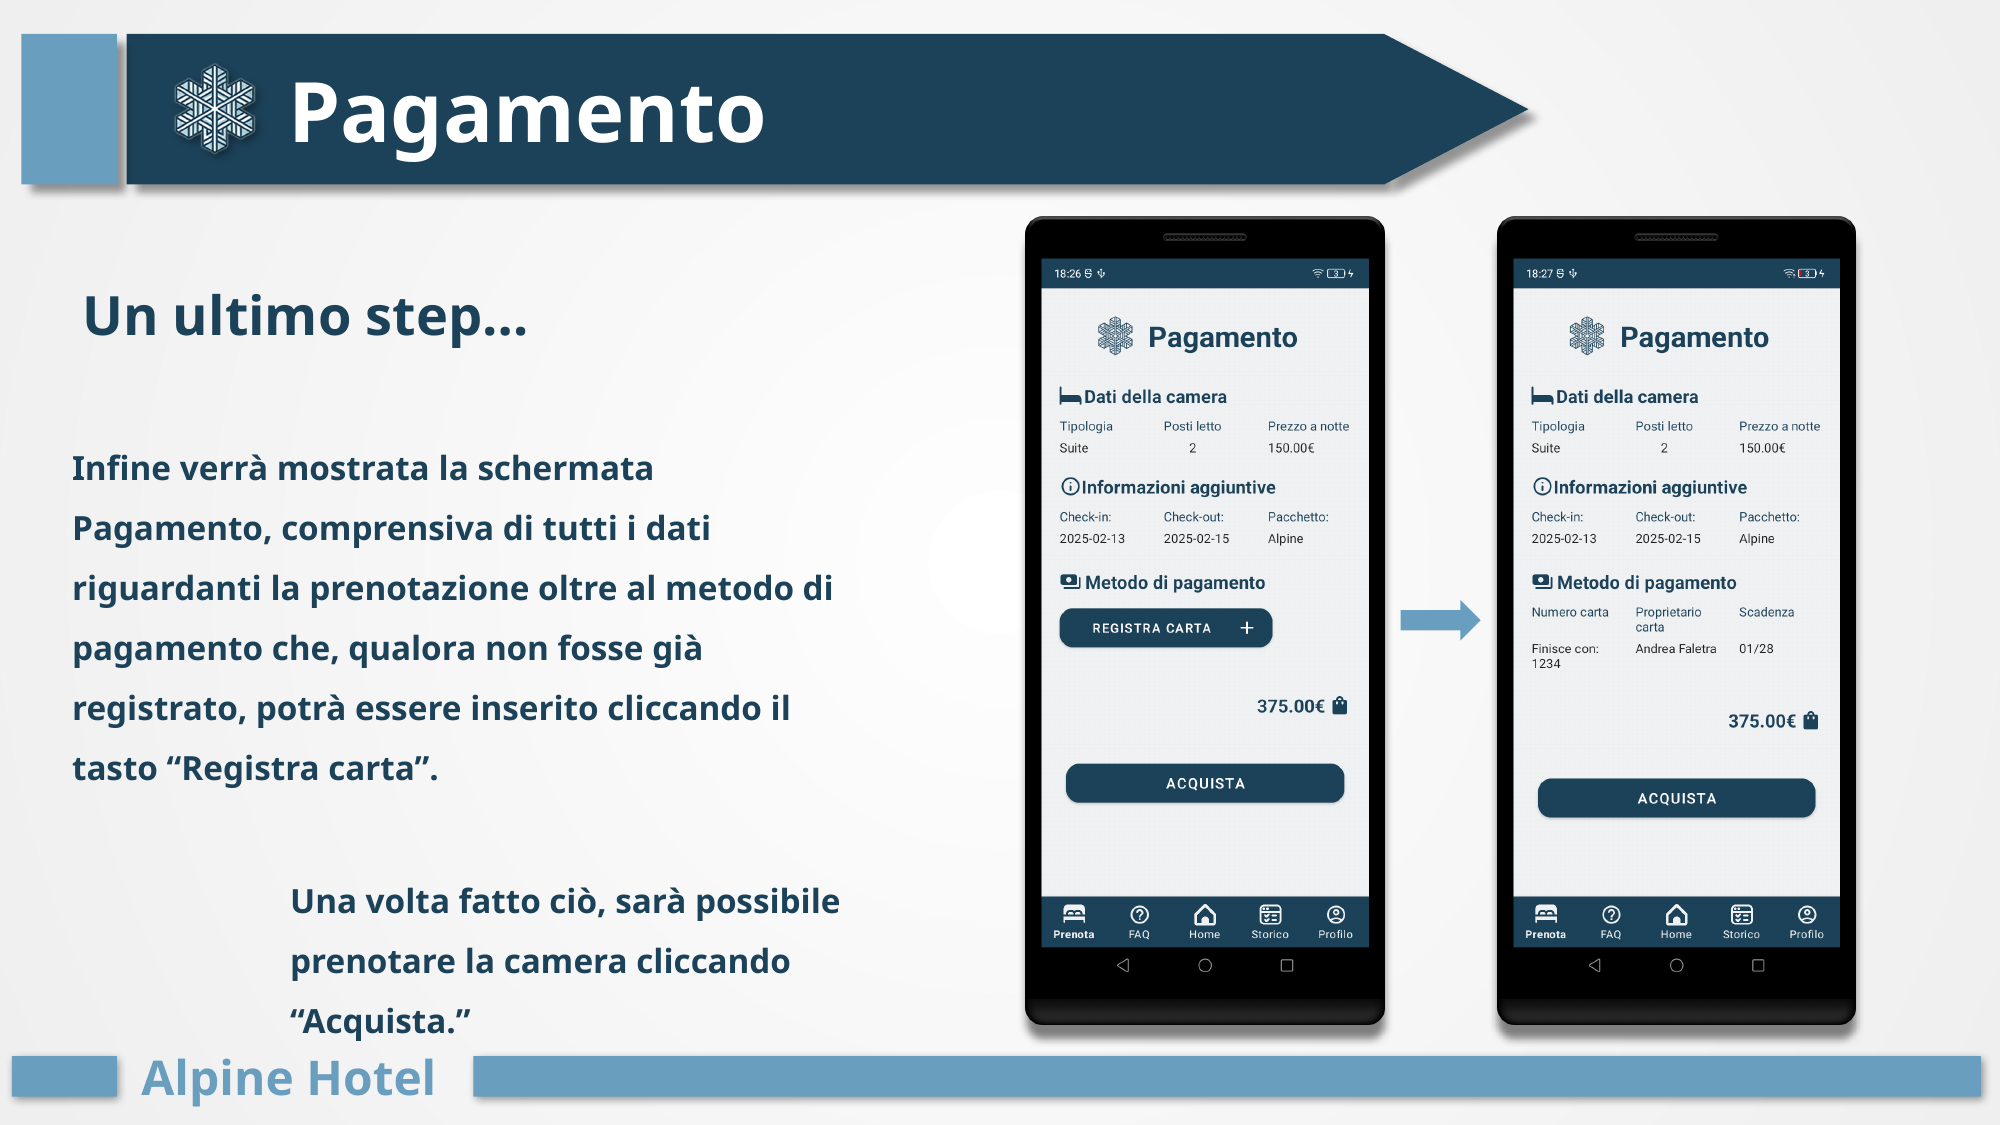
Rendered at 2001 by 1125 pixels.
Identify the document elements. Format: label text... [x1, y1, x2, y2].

text_box [1238, 1056, 1981, 1097]
subtitle Una volta fatto ciò, sarà possibile prenotare la camera cliccando “Acquista.” [275, 852, 918, 985]
text_box [126, 33, 1384, 185]
text_box [1384, 33, 1529, 185]
title Pagamento [273, 34, 1050, 185]
text_box [11, 1056, 117, 1097]
subtitle Un ultimo step… [67, 241, 883, 314]
picture [153, 48, 276, 171]
title Alpine Hotel [126, 1001, 1238, 1125]
picture [1025, 216, 1385, 1025]
text_box [21, 33, 117, 185]
picture [1496, 216, 1856, 1025]
text_box [1400, 600, 1481, 641]
subtitle Infine verrà mostrata la schermata Pagamento, comprensiva di tutti i dati riguardanti la prenotazione oltre al metodo di pagamento che, qualora non fosse già registrato, potrà essere inserito cliccando il tasto “Registra carta”. [56, 420, 865, 705]
